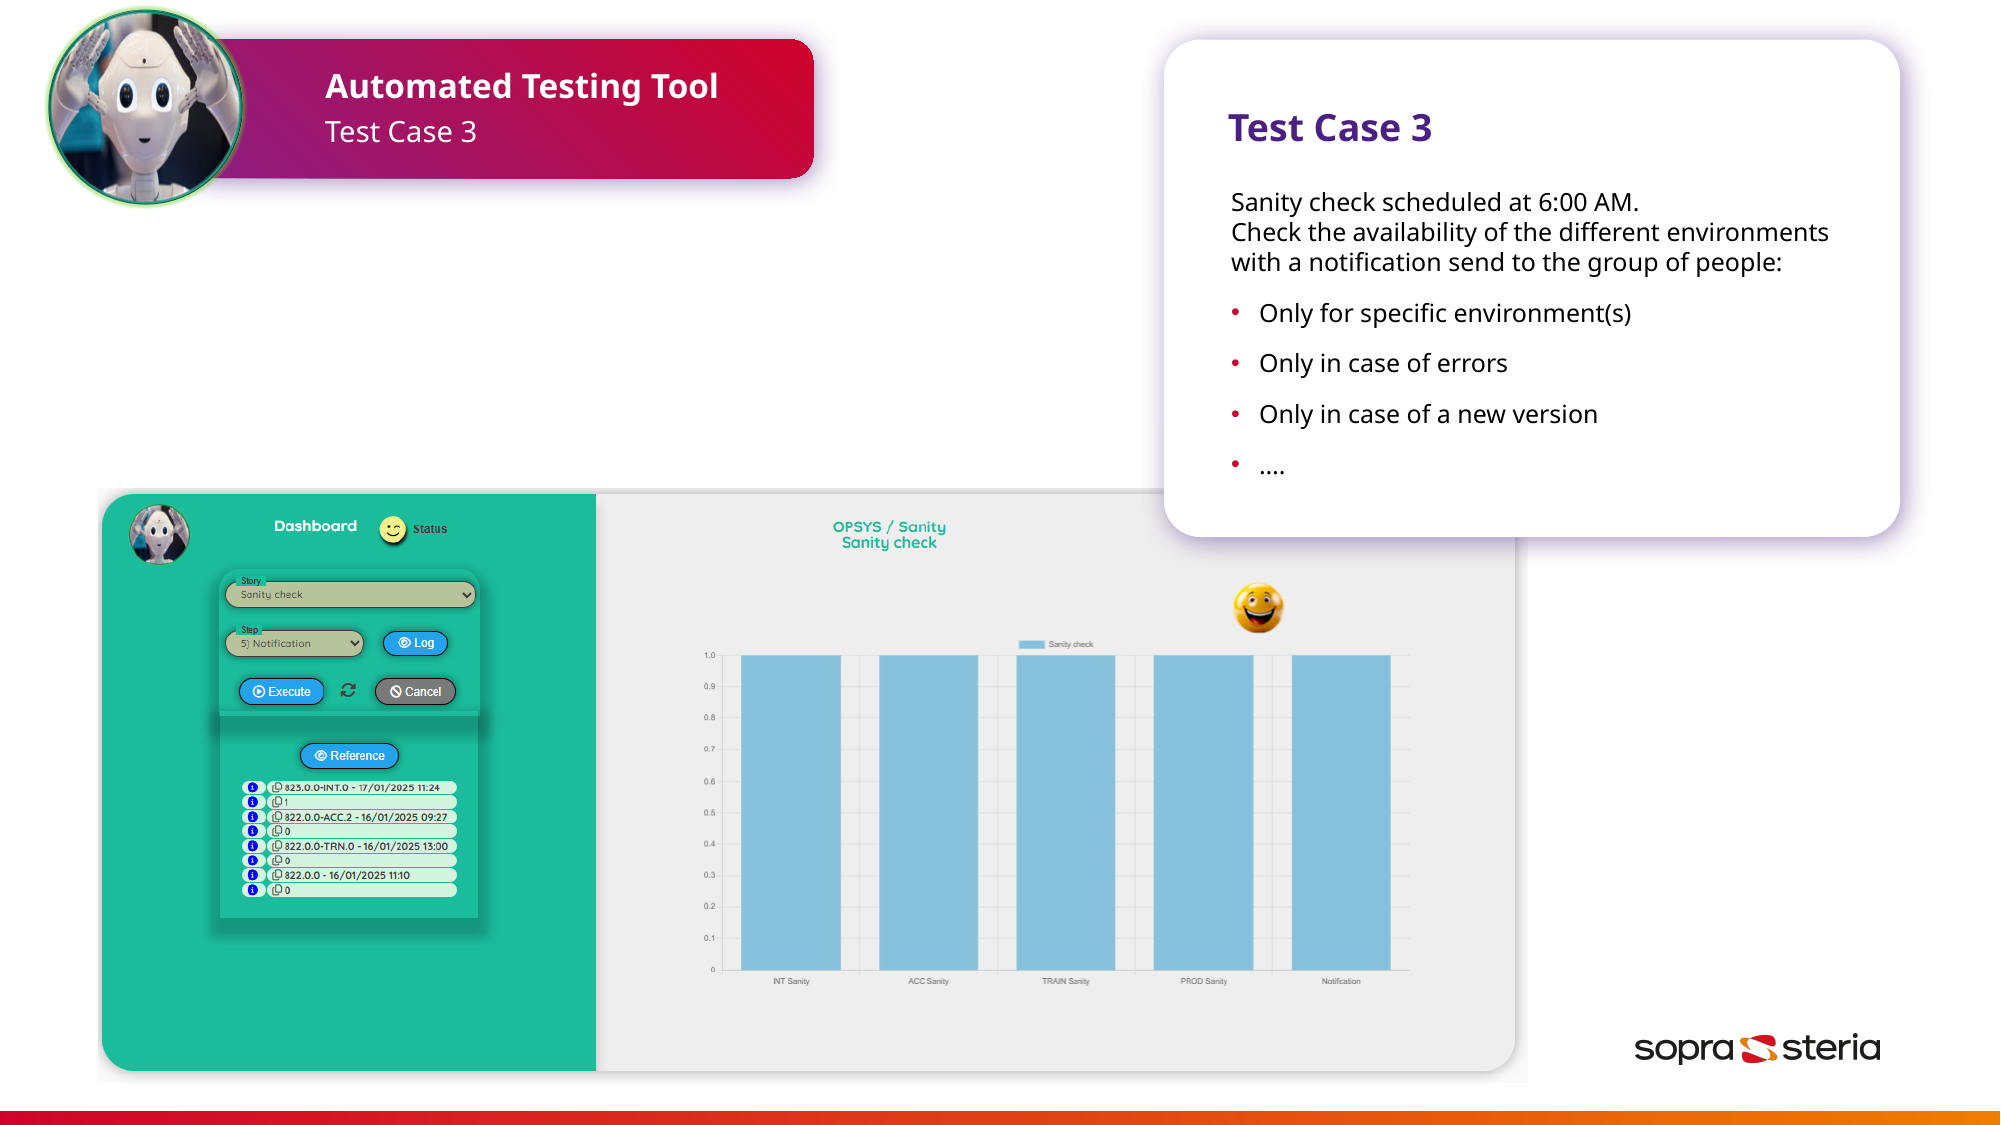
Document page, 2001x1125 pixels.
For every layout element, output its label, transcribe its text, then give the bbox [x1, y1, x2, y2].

text_box Sanity check scheduled at 6:00 AM. Check the availability of the different environments with a notification send to the group of people: Only for specific environment(s) Only in case of errors Only in case of a new version …. [1216, 179, 1864, 495]
picture [41, 2, 250, 212]
picture [1635, 1033, 1880, 1065]
text_box Test Case 3 [1213, 96, 1890, 158]
text_box Test Case 3 [310, 106, 814, 168]
text_box [1162, 38, 1902, 539]
text_box [250, 38, 815, 180]
picture [98, 487, 1528, 1083]
text_box Automated Testing Tool [310, 58, 804, 106]
